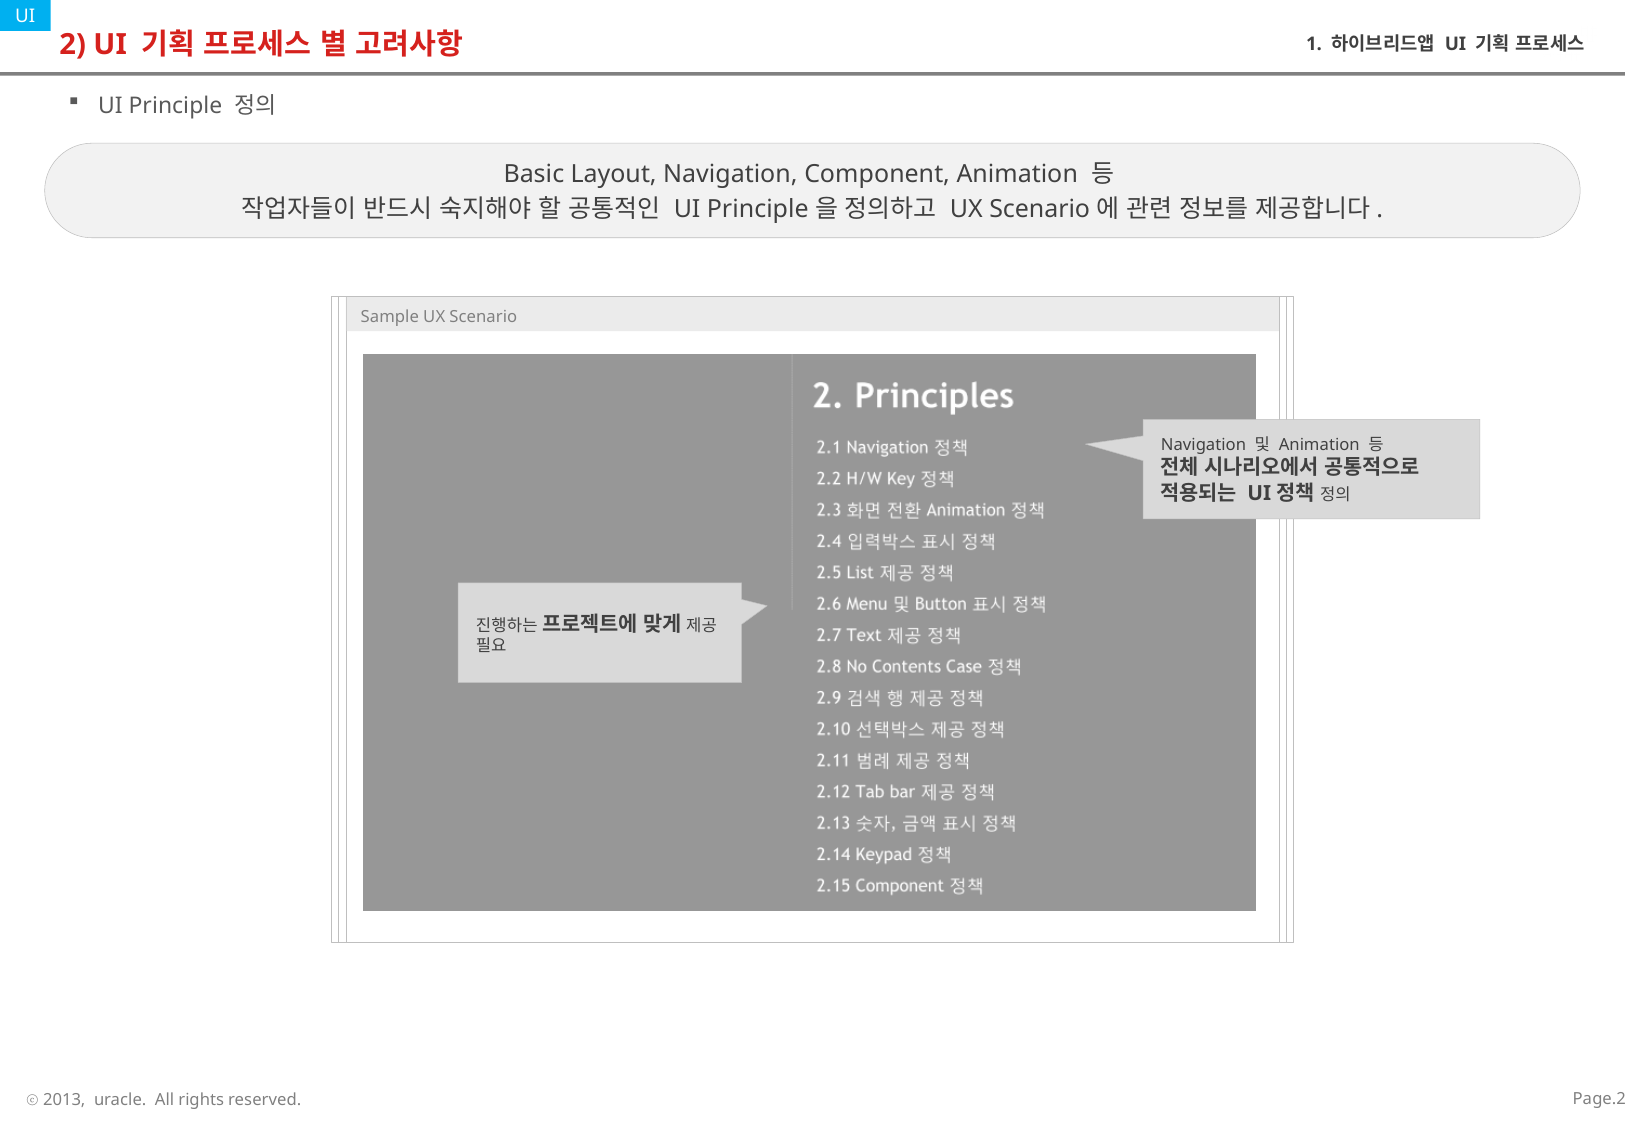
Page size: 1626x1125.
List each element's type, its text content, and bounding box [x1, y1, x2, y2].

list UI Principle 정의 [53, 83, 1463, 126]
text_box Navigation 및 Animation 등 전체 시나리오에서 공통적으로 적용되는 UI정책 정의 [1260, 417, 1482, 522]
list Basic Layout, Navigation, Component, Animation 등 작업자들이 반드시 숙지해야 할 공통적인 UI Principle을 정의하고 UX Scenario에 관련 정보를 제공합니다. [77, 154, 1548, 226]
title 2) UI 기획 프로세스 별 고려사항 [44, 11, 1595, 74]
picture [363, 354, 1256, 911]
list 1. 하이브리드앱 UI 기획 프로세스 [1032, 23, 1600, 66]
